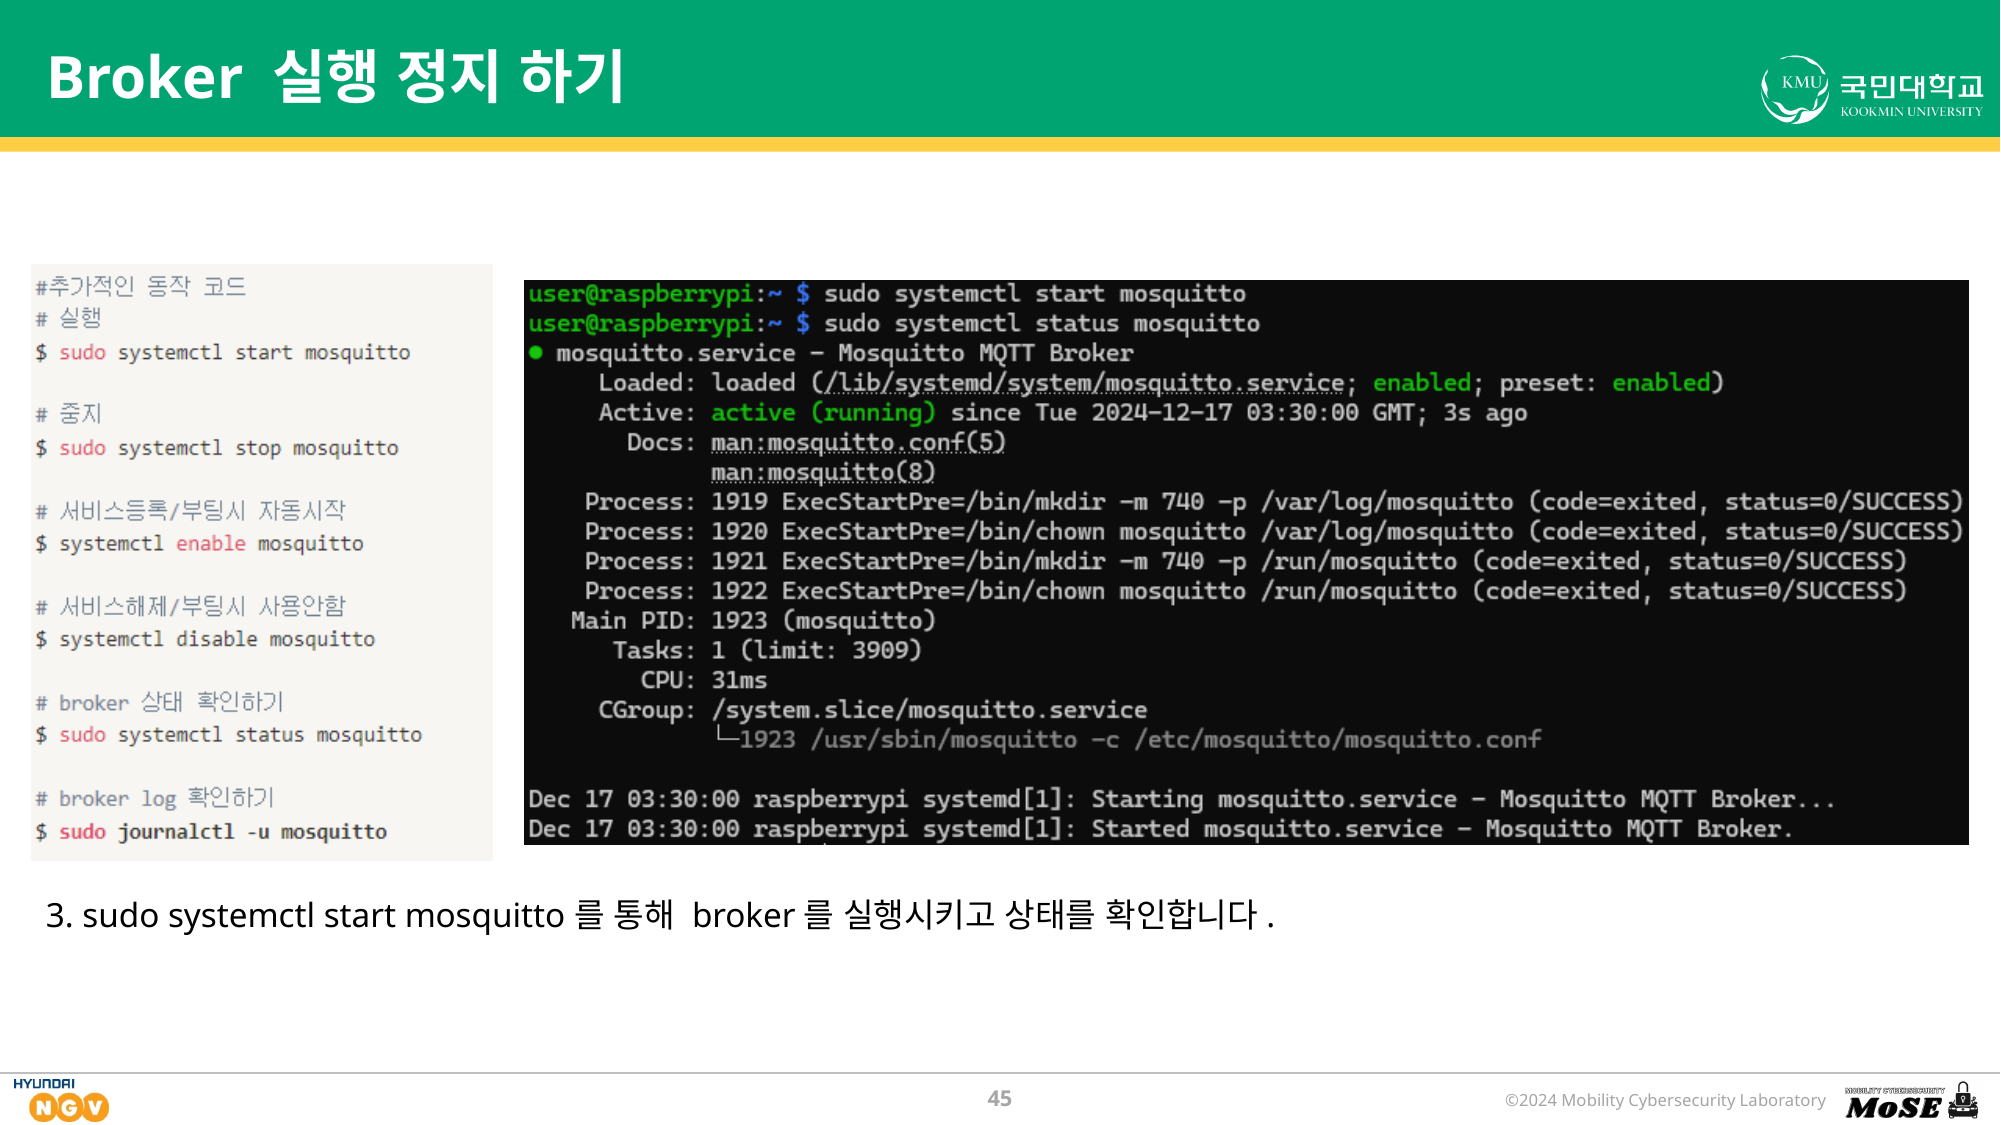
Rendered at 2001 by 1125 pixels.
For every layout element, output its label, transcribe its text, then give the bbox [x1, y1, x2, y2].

text_box 3. sudo systemctl start mosquitto를 통해 broker를 실행시키고 상태를 확인합니다. [31, 886, 1313, 942]
picture [14, 1079, 109, 1122]
picture [1841, 1080, 1986, 1120]
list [31, 264, 493, 861]
picture [524, 280, 1969, 845]
title Broker 실행 정지 하기 [31, 10, 1744, 148]
